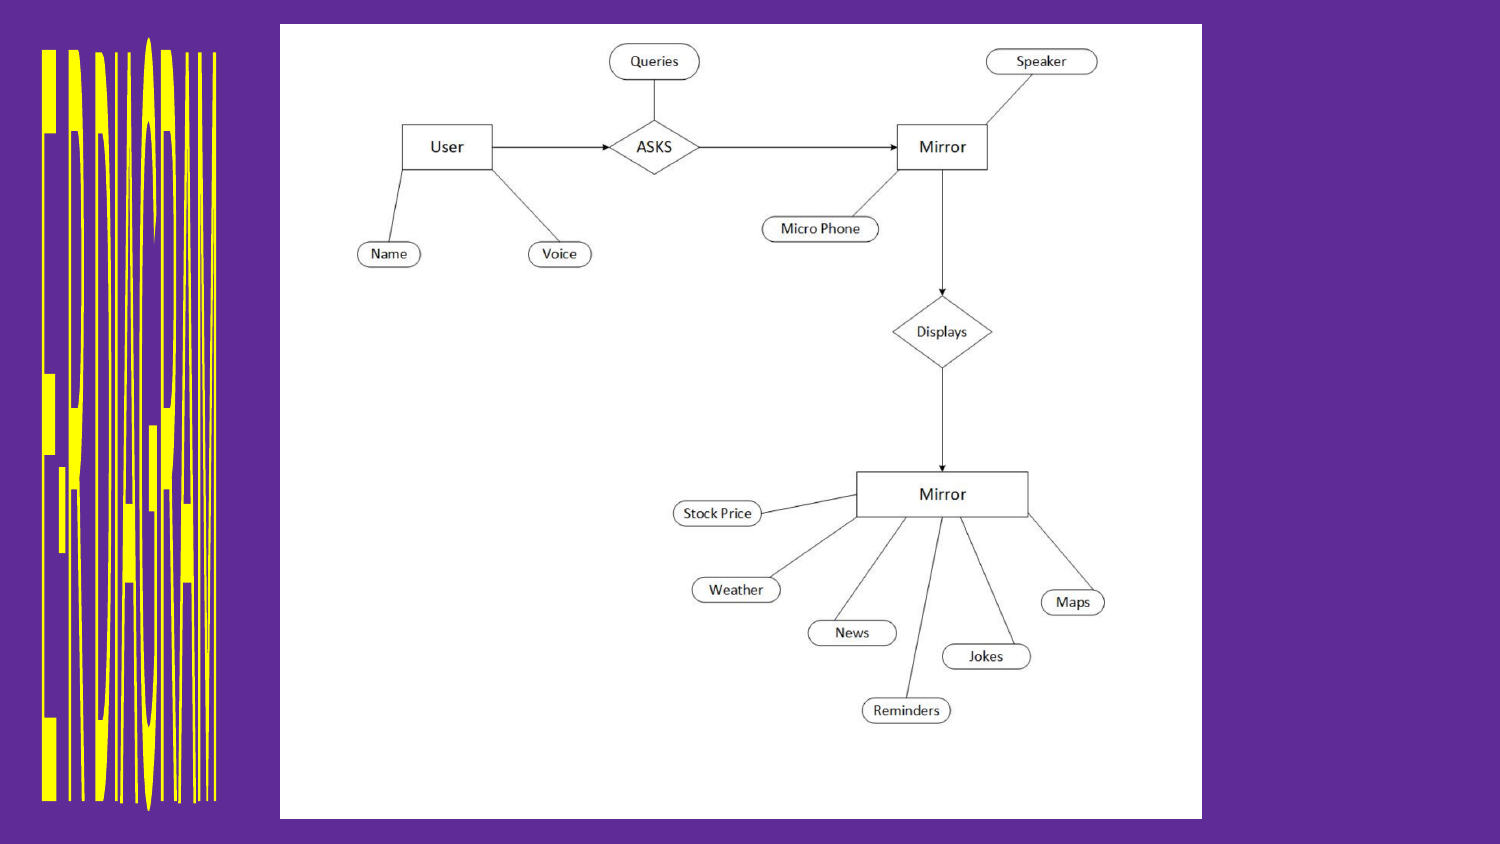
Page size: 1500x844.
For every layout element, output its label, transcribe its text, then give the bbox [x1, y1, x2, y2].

text_box [76, 24, 236, 91]
text_box E-R D I A G R A M [198, 52, 217, 802]
picture [280, 24, 1202, 819]
